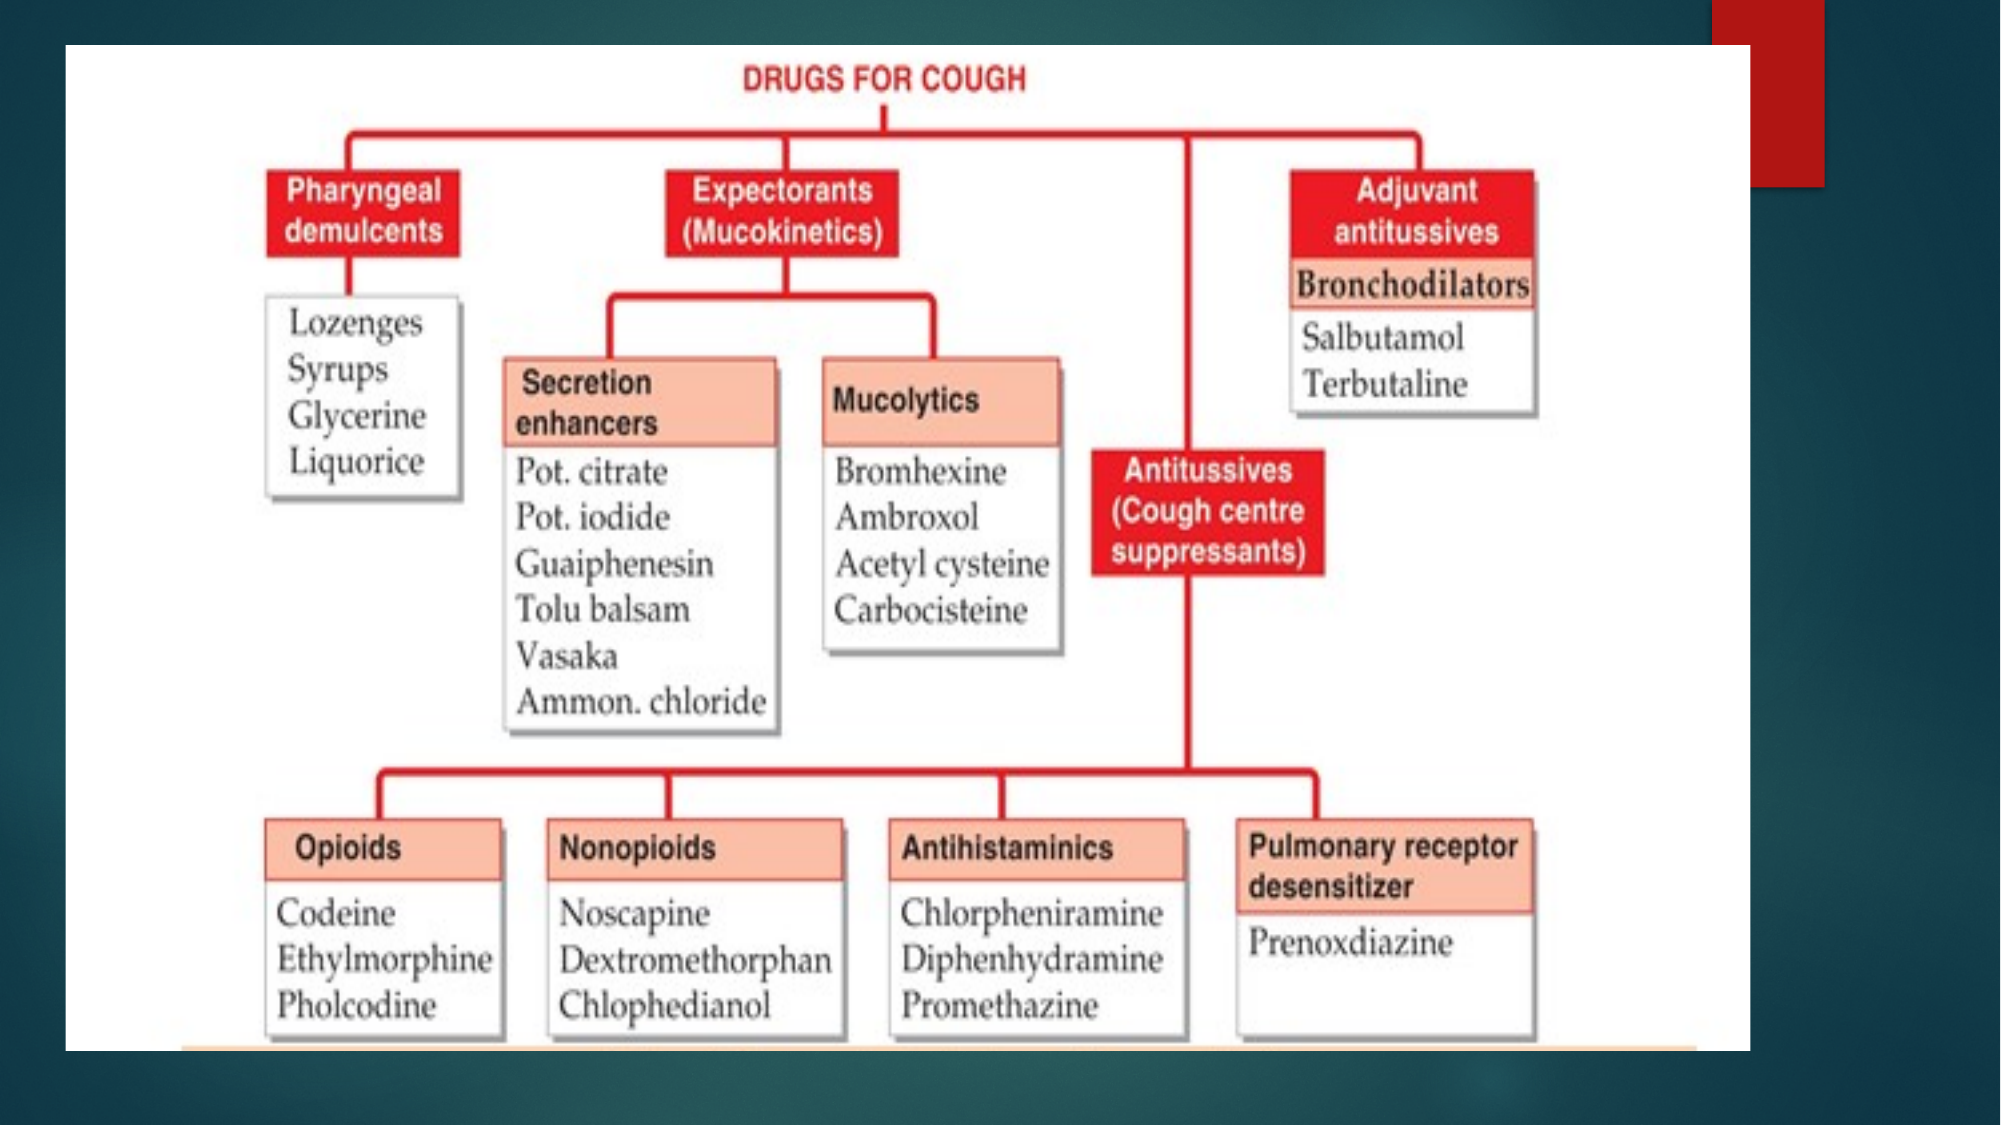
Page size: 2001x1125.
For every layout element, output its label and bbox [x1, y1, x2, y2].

picture [0, 0, 1751, 1125]
